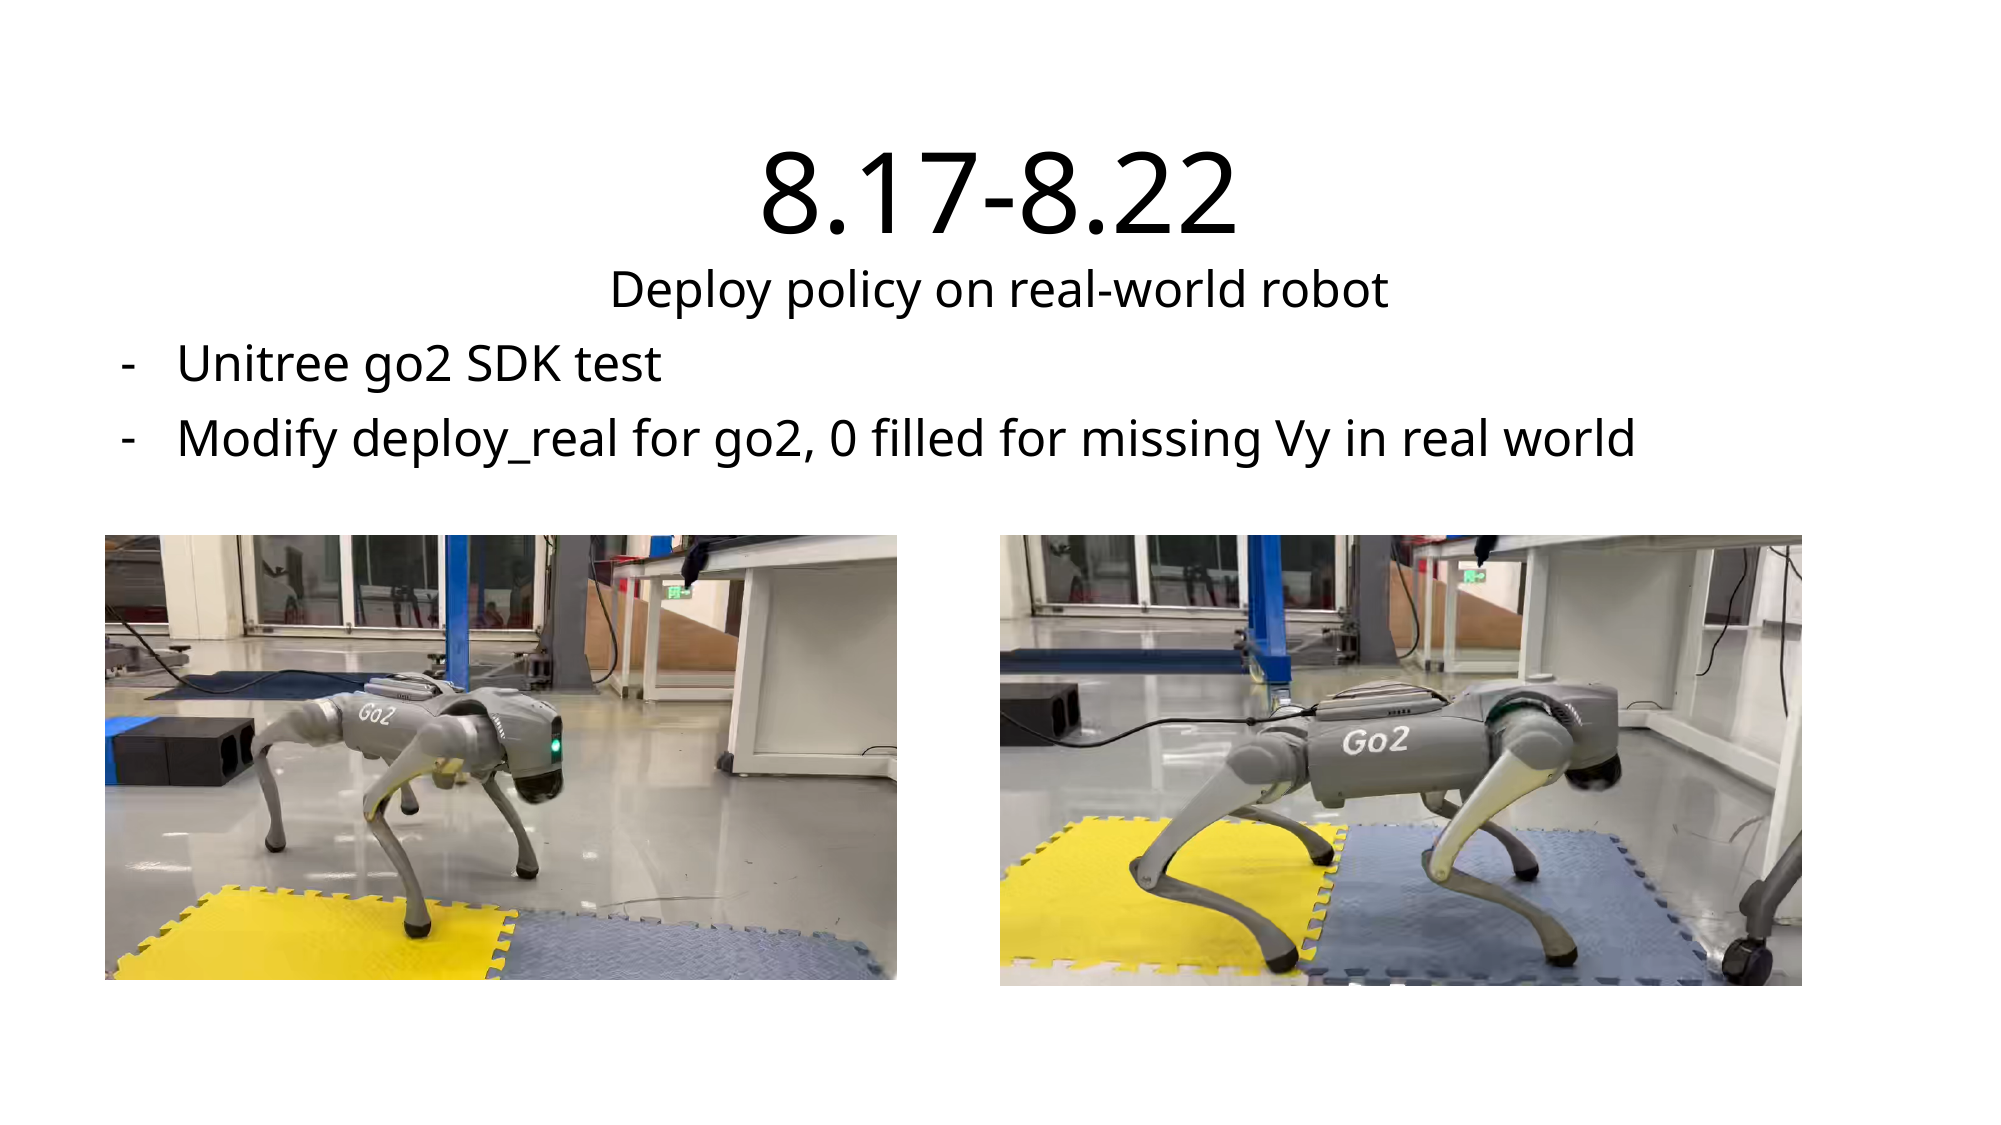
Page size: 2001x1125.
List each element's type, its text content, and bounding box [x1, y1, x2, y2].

subtitle Deploy policy on real-world robot Unitree go2 SDK test Modify deploy_real for go2, 0 filled for missing Vy in real world [105, 256, 1895, 480]
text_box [104, 534, 899, 982]
title 8.17-8.22 [105, 109, 1895, 256]
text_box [999, 534, 1804, 987]
